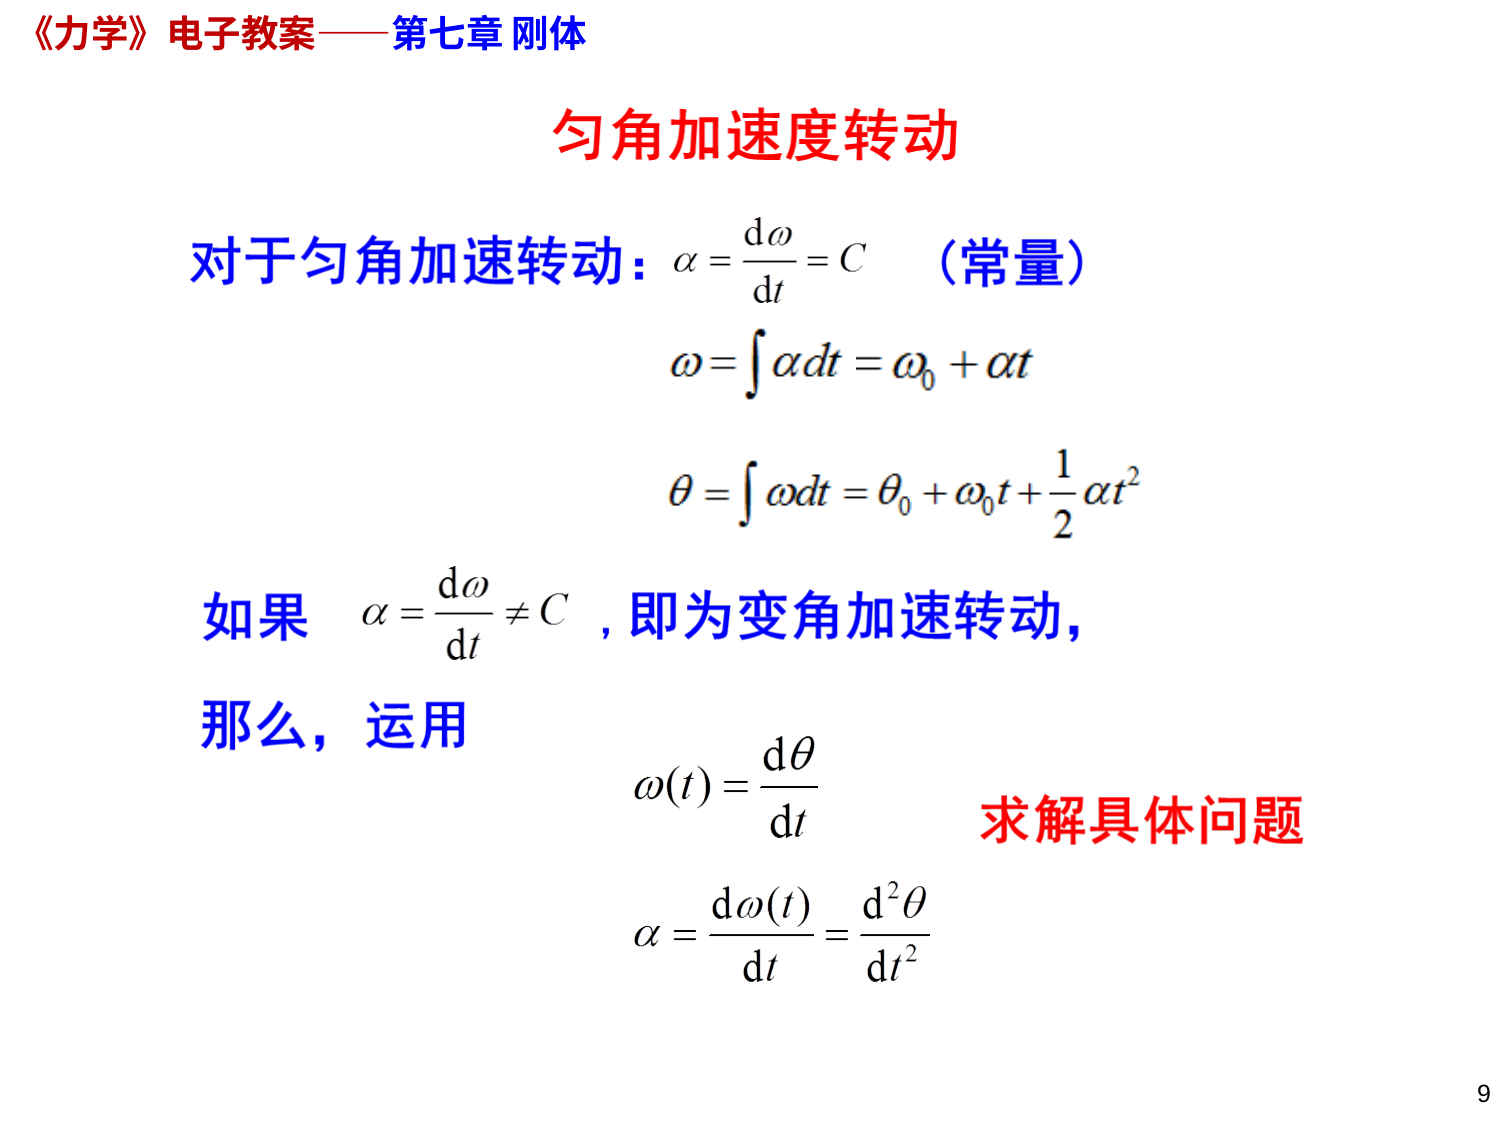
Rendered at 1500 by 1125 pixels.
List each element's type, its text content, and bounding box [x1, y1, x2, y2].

picture [625, 724, 829, 847]
picture [155, 207, 874, 410]
picture [855, 332, 1044, 397]
picture [897, 209, 1141, 324]
picture [501, 77, 1006, 202]
picture [166, 564, 505, 788]
picture [659, 443, 1152, 547]
picture [945, 767, 1353, 882]
picture [626, 868, 939, 991]
picture [354, 555, 1273, 677]
slide_number 9 [1155, 1070, 1500, 1125]
